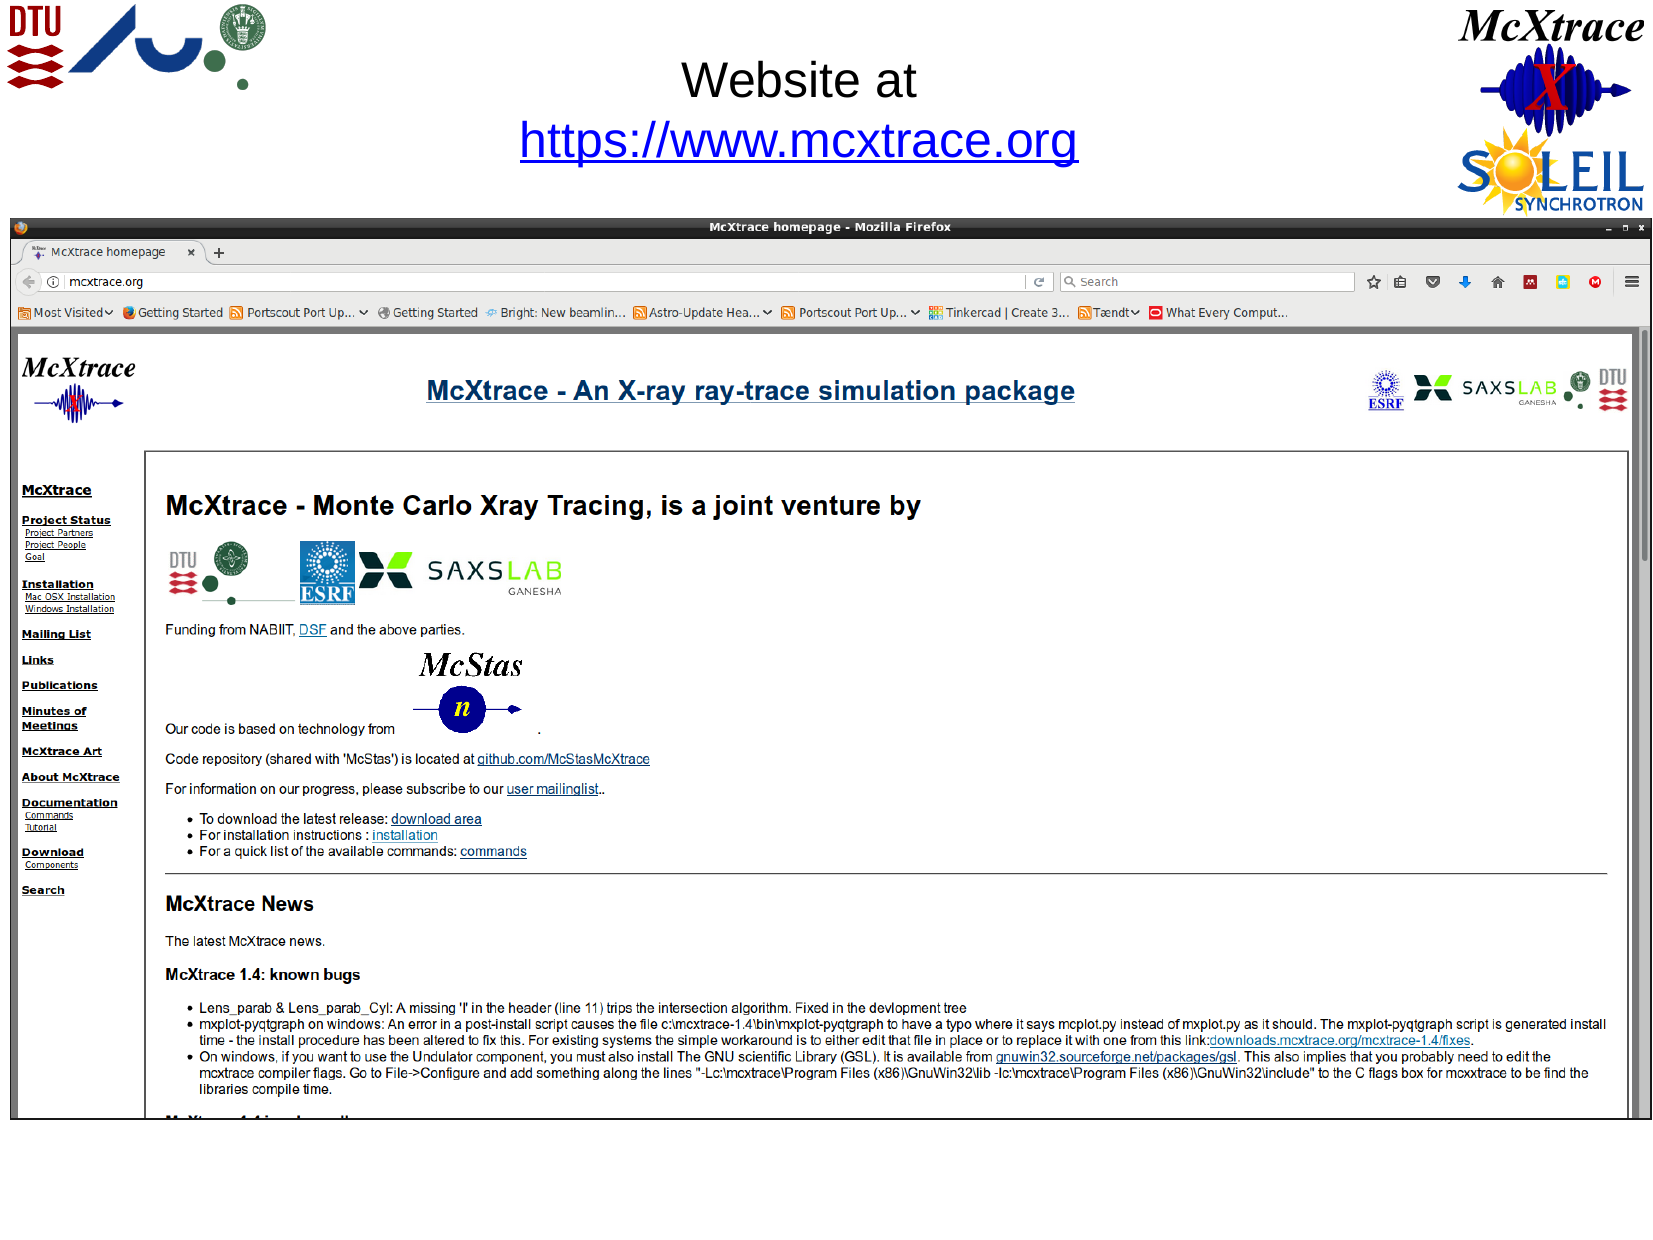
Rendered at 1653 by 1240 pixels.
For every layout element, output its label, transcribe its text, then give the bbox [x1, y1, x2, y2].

picture [21, 85, 50, 89]
picture [15, 10, 20, 32]
text_box Website at https://www.mcxtrace.org [315, 47, 1284, 167]
picture [5, 5, 65, 89]
picture [4, 4, 1653, 1127]
picture [50, 5, 55, 32]
picture [67, 0, 276, 90]
